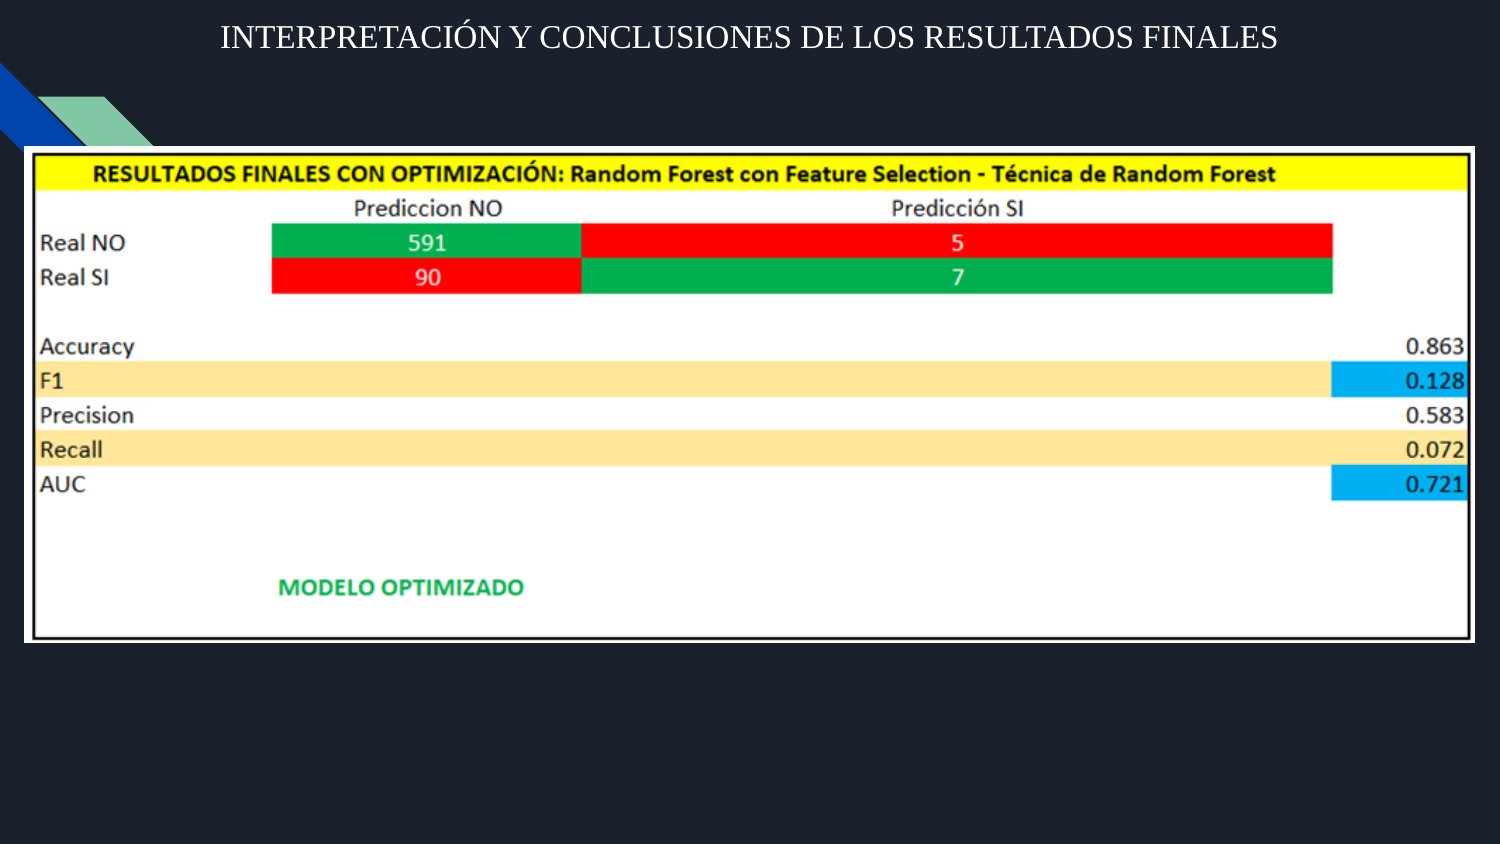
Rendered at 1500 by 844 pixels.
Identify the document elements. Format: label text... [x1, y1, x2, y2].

picture [24, 146, 1476, 643]
title INTERPRETACIÓN Y CONCLUSIONES DE LOS RESULTADOS FINALES [13, 0, 1487, 71]
